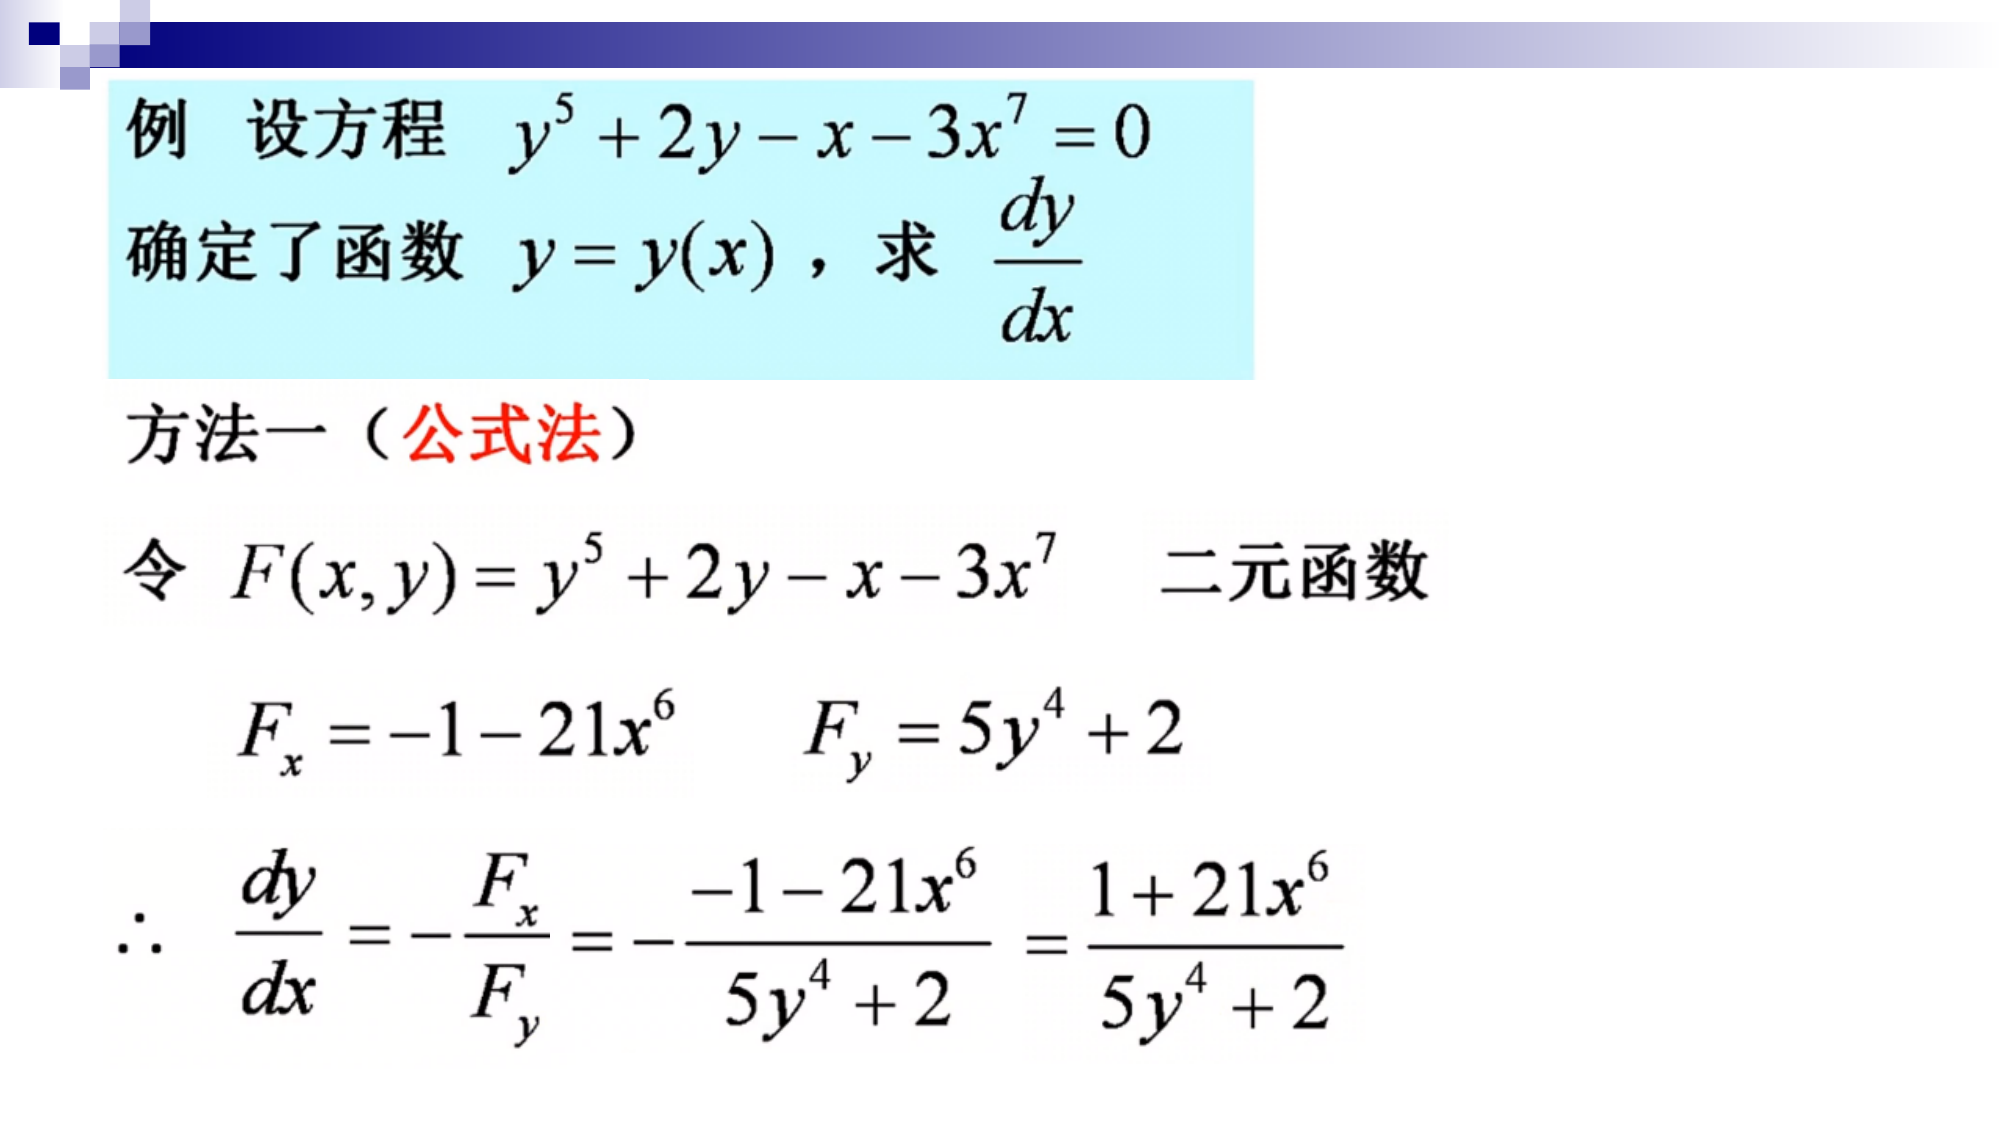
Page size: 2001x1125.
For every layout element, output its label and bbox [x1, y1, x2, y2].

picture [101, 504, 1067, 640]
picture [1142, 508, 1449, 621]
picture [1021, 844, 1366, 1064]
picture [207, 669, 694, 798]
picture [789, 665, 1211, 792]
picture [103, 828, 1000, 1069]
picture [101, 73, 1266, 488]
